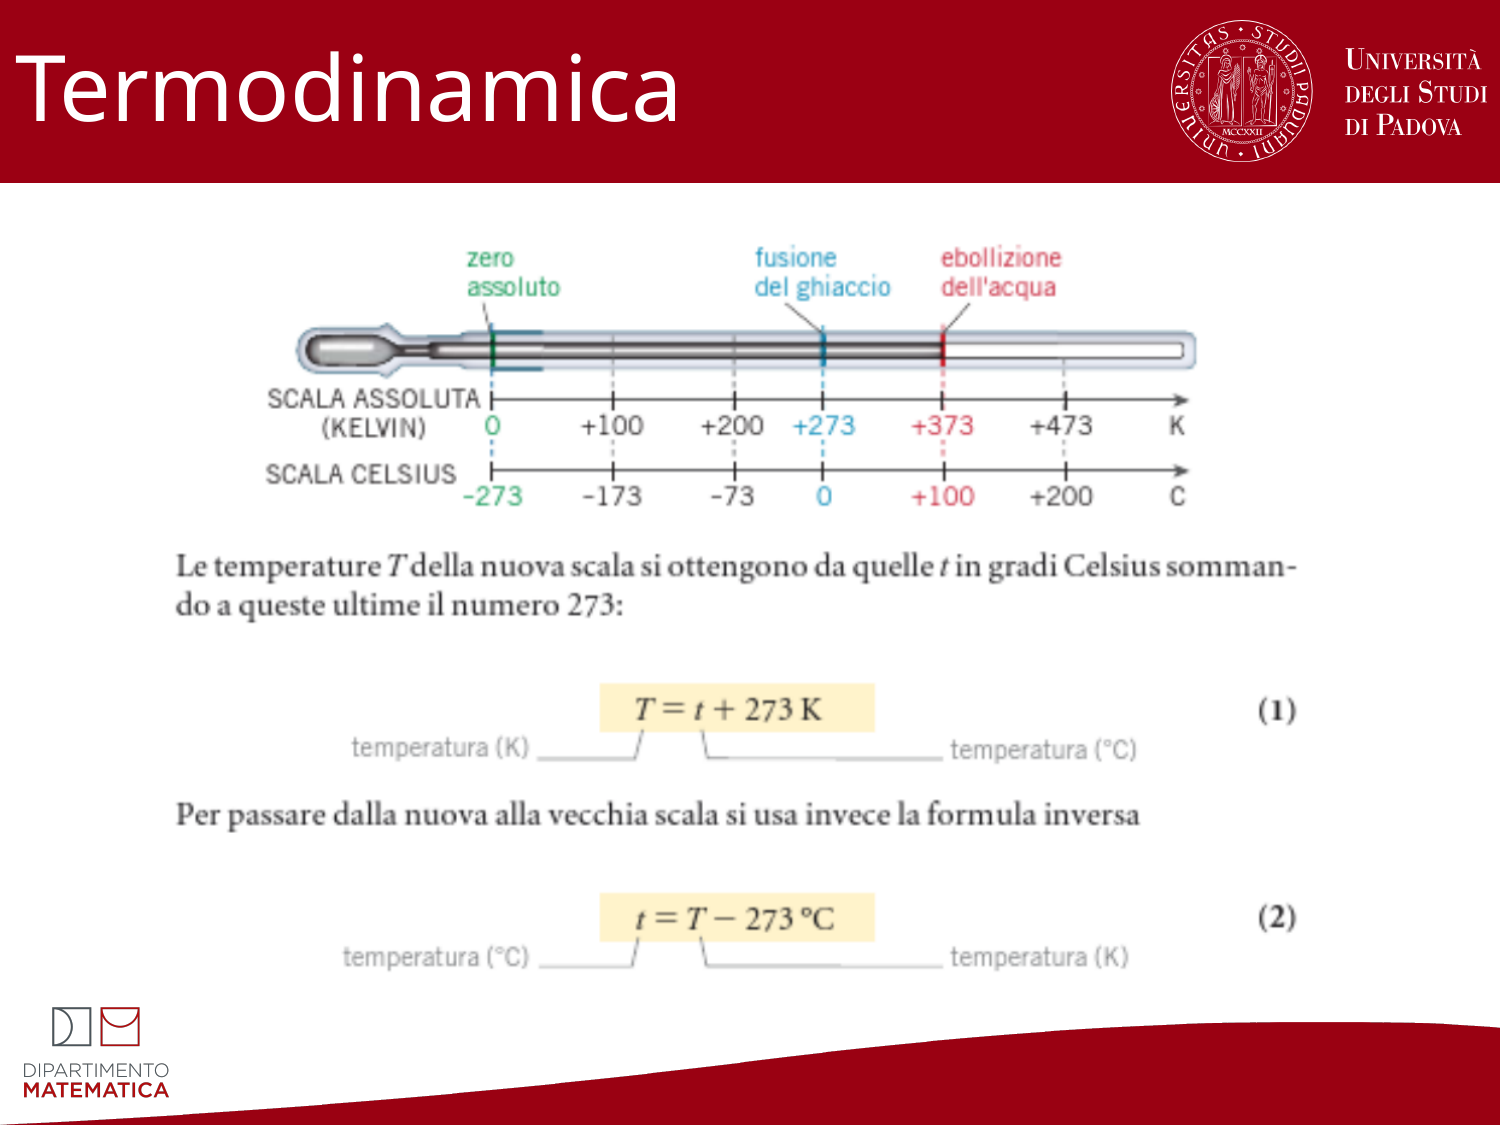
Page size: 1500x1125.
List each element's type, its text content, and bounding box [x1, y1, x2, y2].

picture [0, 1007, 1500, 1125]
title Termodinamica [0, 0, 1159, 183]
picture [1171, 20, 1487, 162]
picture [170, 227, 1330, 986]
